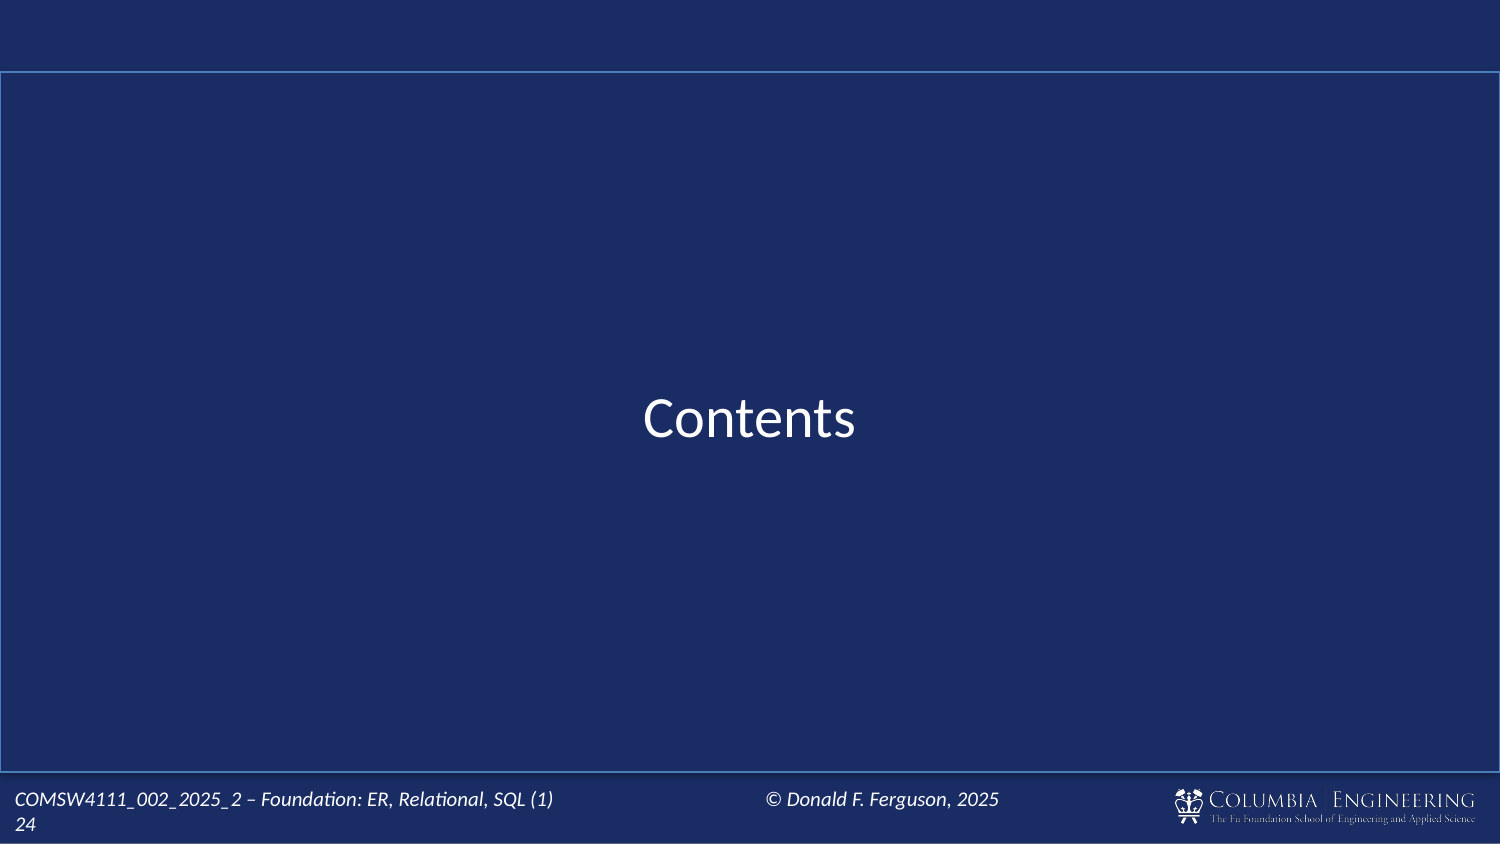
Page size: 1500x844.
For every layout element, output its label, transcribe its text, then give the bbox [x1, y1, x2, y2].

list Contents [24, 371, 1475, 458]
